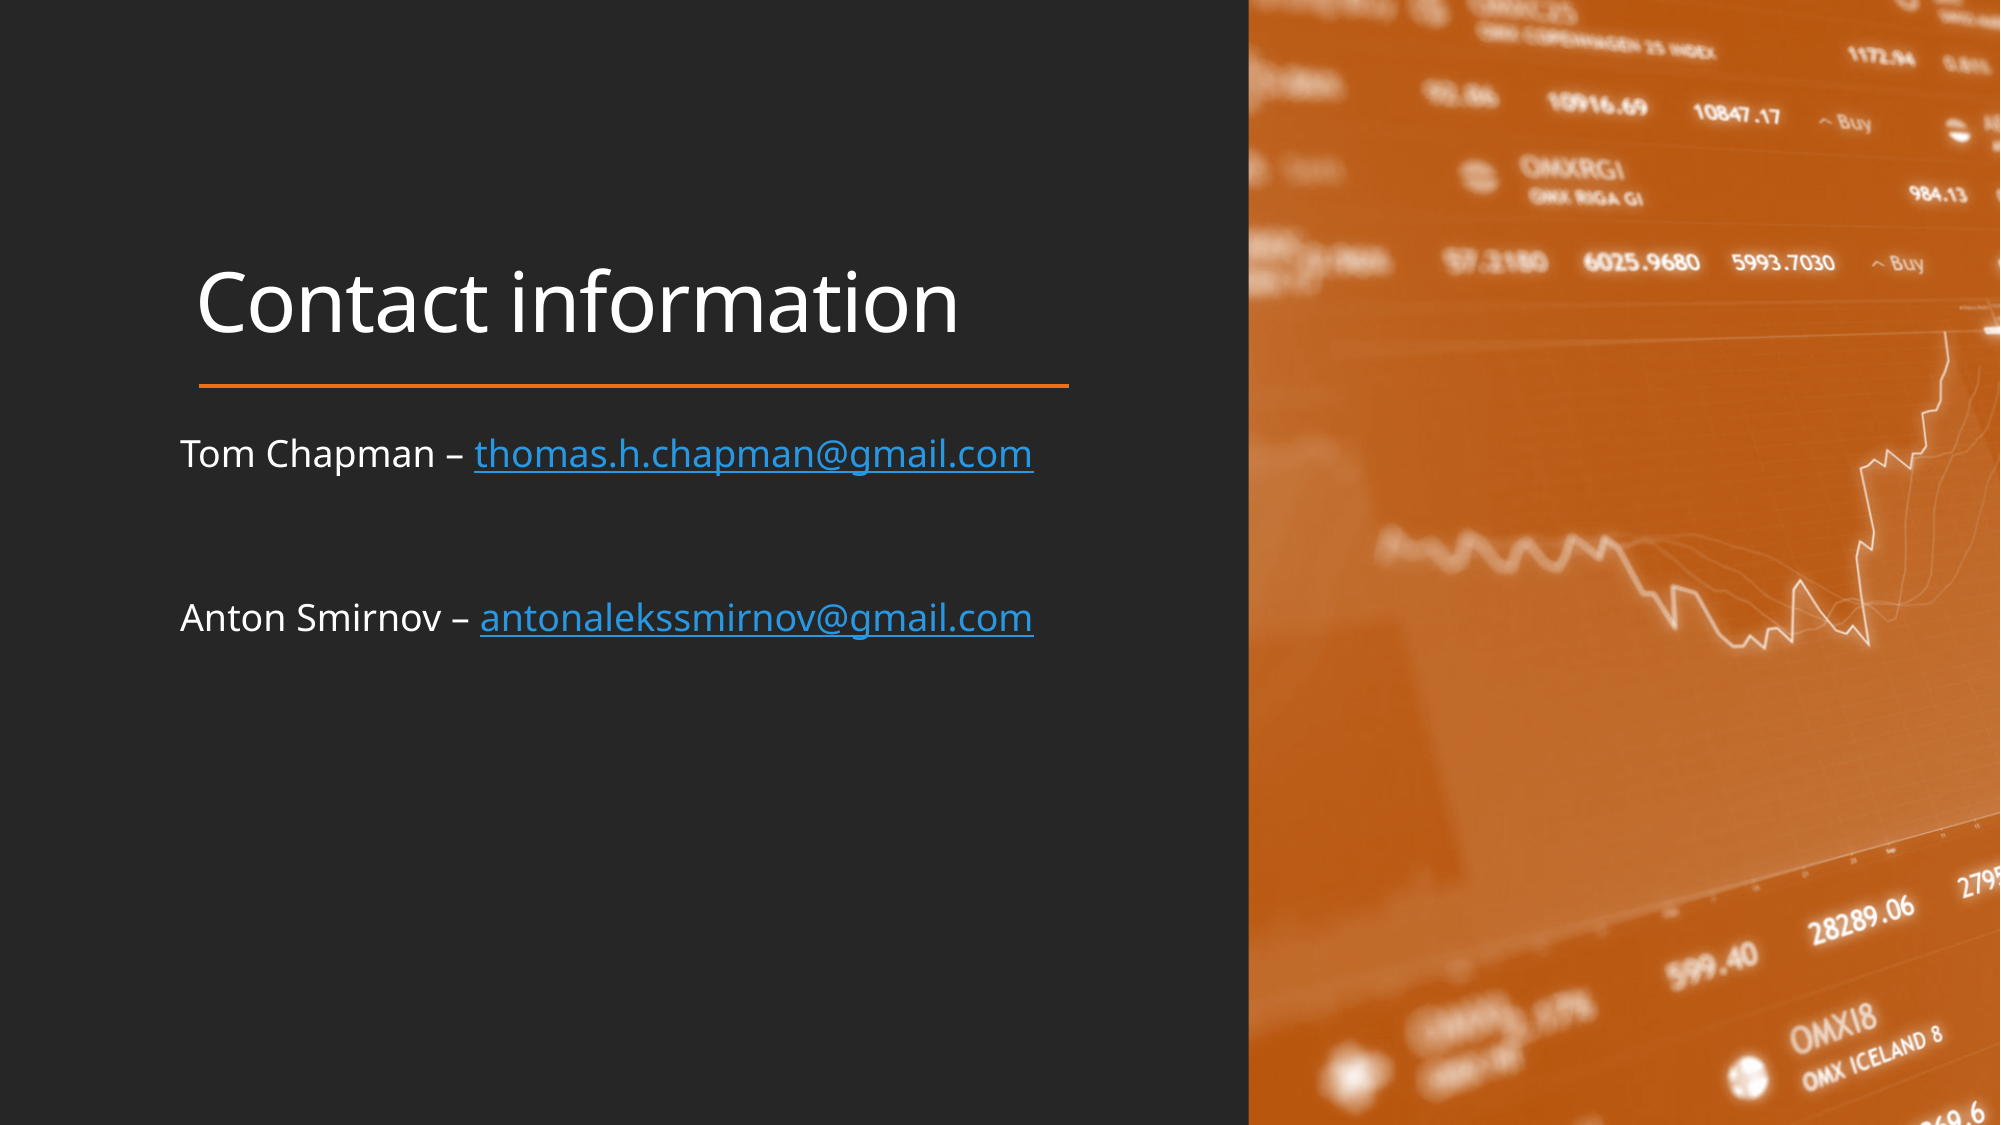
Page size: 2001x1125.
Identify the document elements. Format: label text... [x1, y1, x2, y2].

text_box [0, 0, 1246, 1125]
list Tom Chapman – thomas.h.chapman@gmail.com Anton Smirnov – antonalekssmirnov@gmail.com [180, 417, 1161, 966]
picture [1248, 0, 2000, 1125]
title Contact information [180, 84, 1161, 359]
